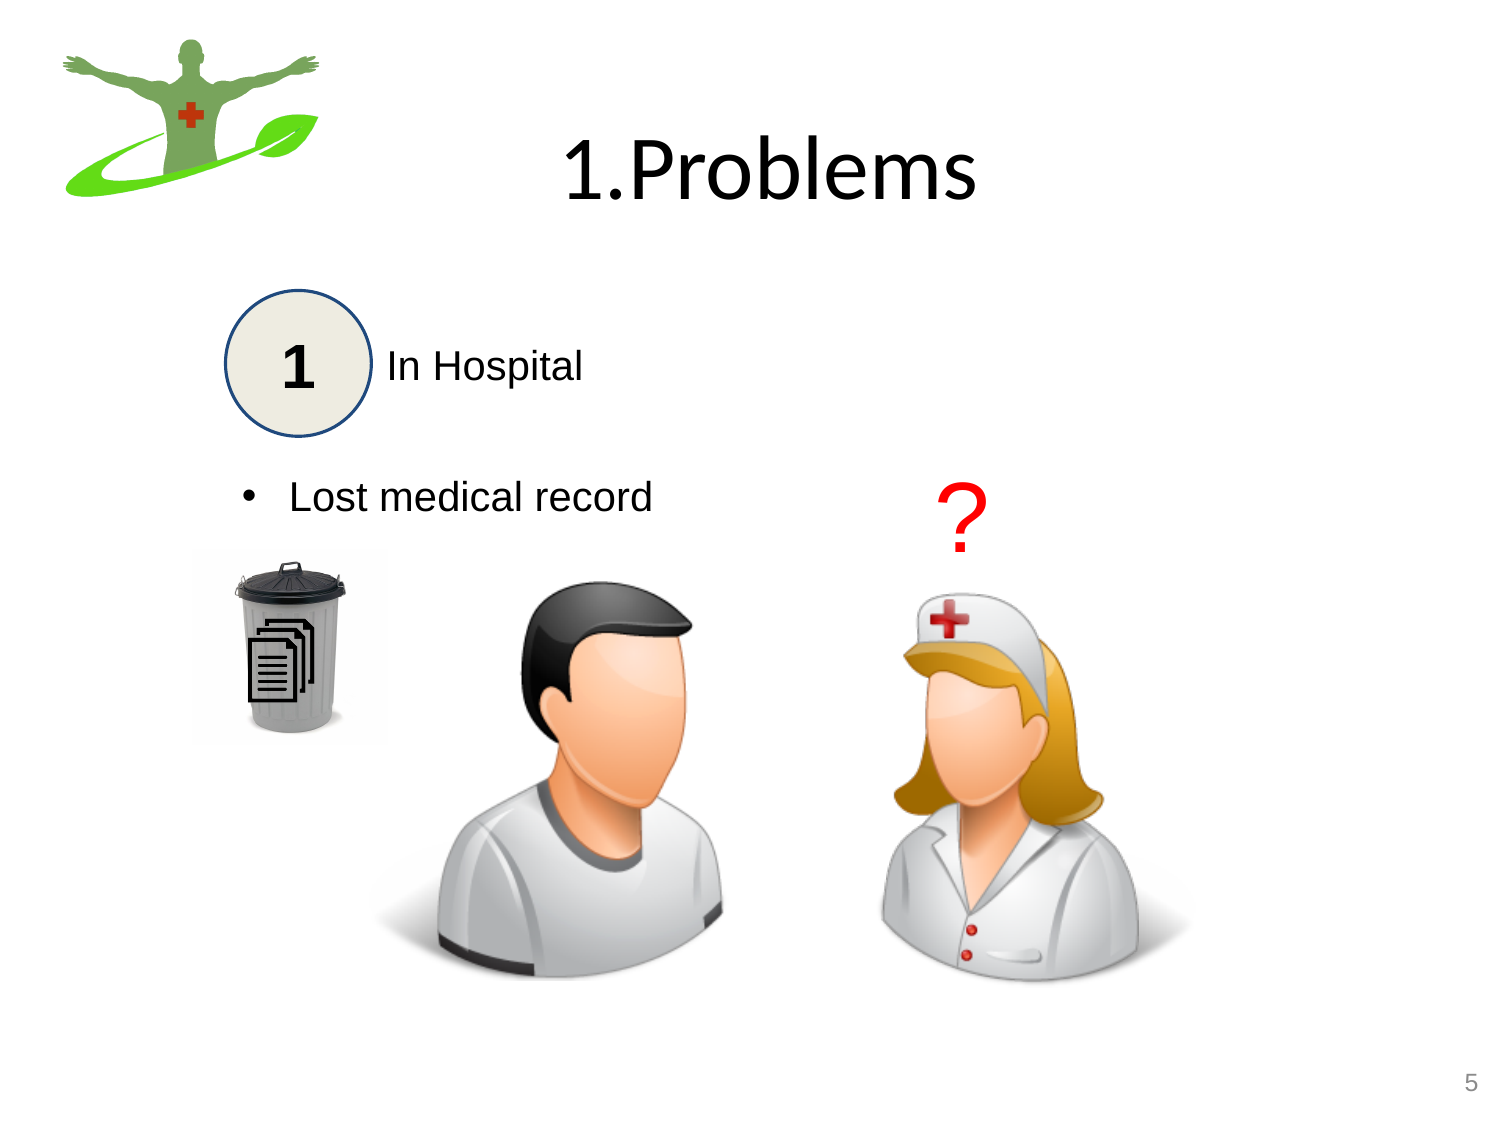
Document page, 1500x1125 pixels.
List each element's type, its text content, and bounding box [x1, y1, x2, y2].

title Problems [75, 45, 1425, 233]
text_box ? [919, 444, 1006, 580]
text_box Lost medical record [227, 462, 669, 528]
picture [59, 37, 323, 198]
text_box 1 [225, 290, 372, 437]
picture [849, 587, 1251, 988]
text_box In Hospital [371, 290, 1372, 437]
slide_number 5 [1403, 1038, 1494, 1125]
picture [192, 549, 751, 981]
